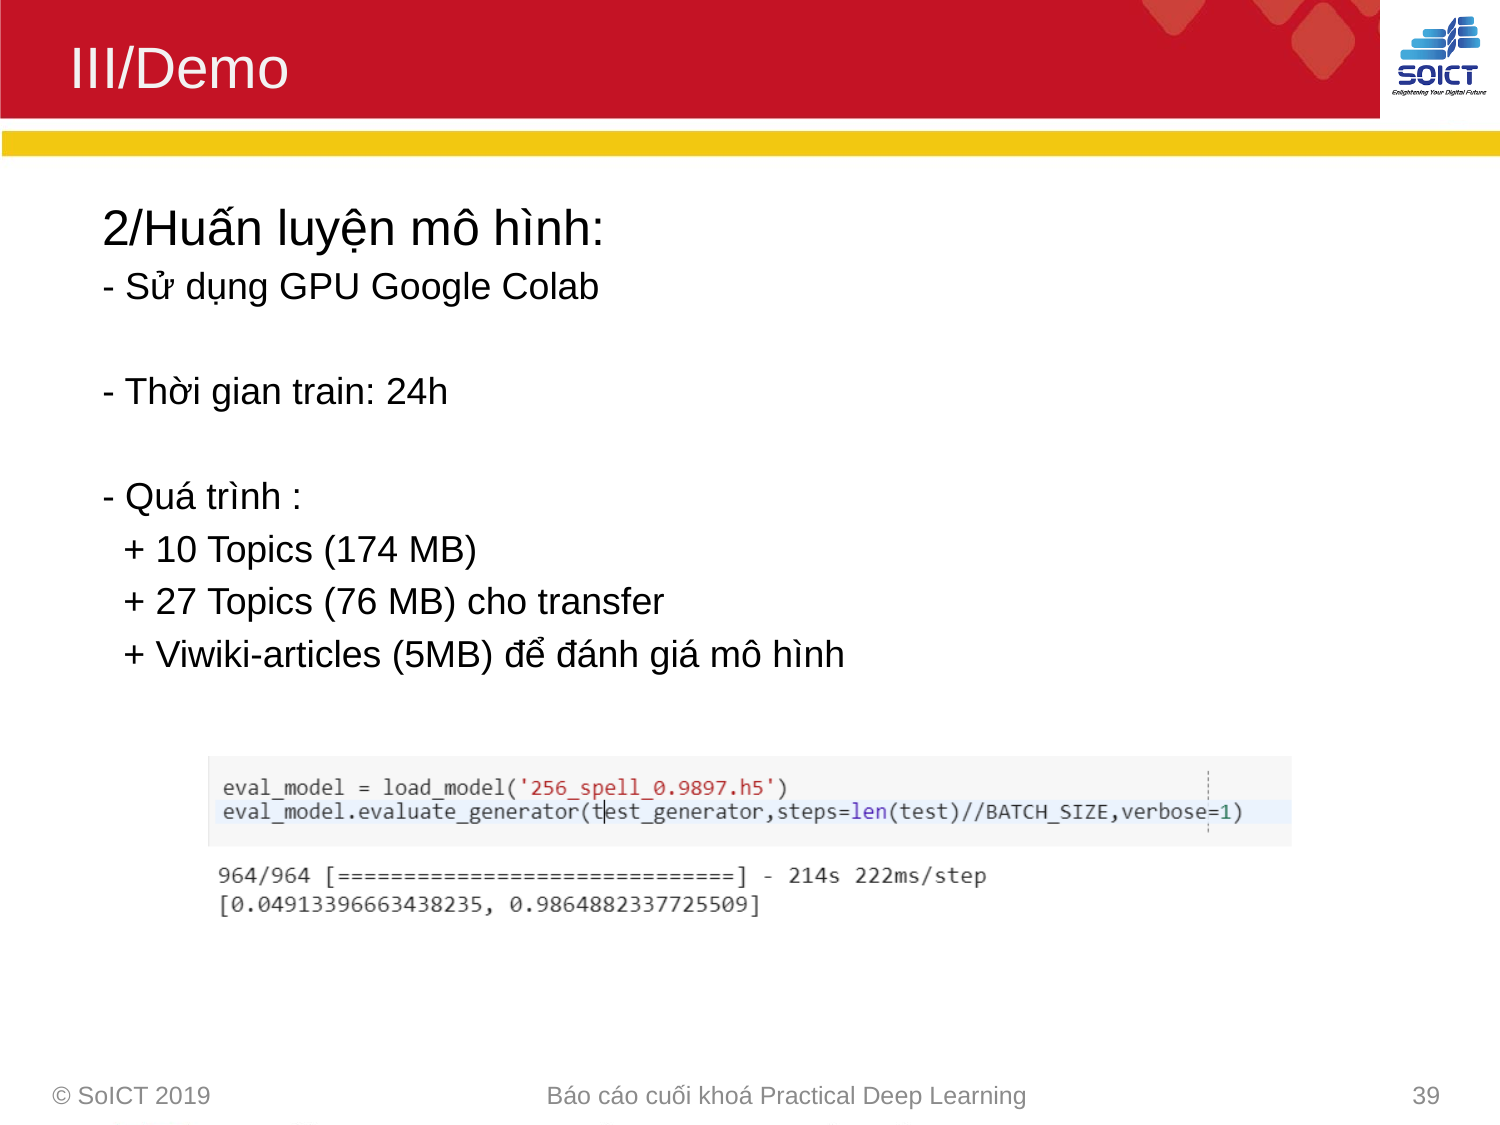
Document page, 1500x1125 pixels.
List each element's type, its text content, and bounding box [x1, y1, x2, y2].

text_box © SoICT 2019 [37, 1065, 388, 1125]
text_box Báo cáo cuối khoá Practical Deep Learning [450, 1065, 1125, 1125]
picture [0, 0, 1500, 1125]
text_box III/Demo [54, 22, 455, 108]
text_box 1 [1187, 1065, 1463, 1125]
text_box 2/Huấn luyện mô hình: - Sử dụng GPU Google Colab - Thời gian train: 24h - Quá trình : + 10 Topics (174 MB) + 27 Topics (76 MB) cho transfer + Viwiki-articles (5MB) để đánh giá mô hình [87, 187, 1425, 1005]
